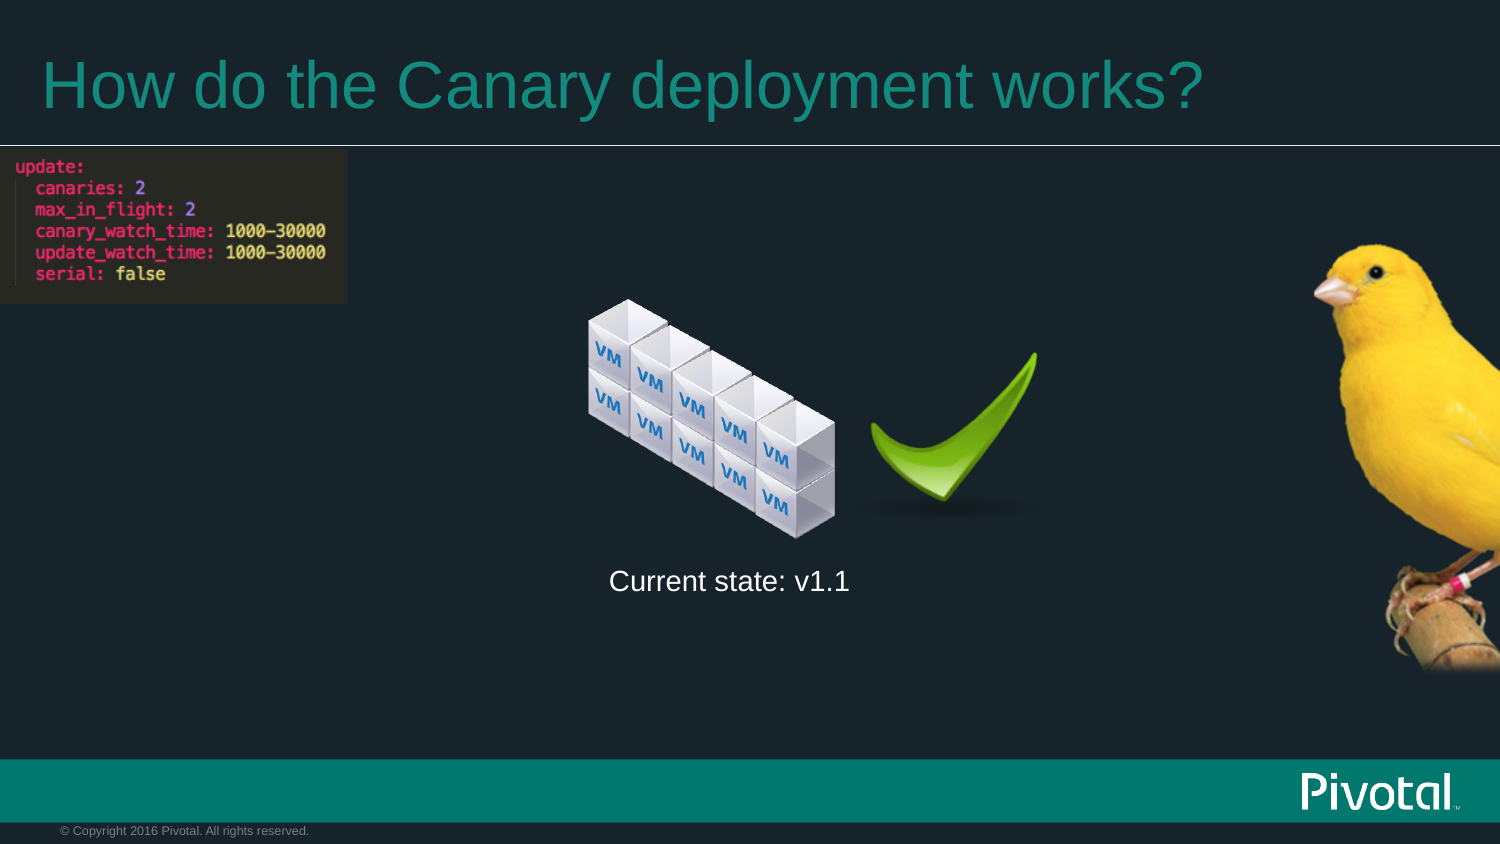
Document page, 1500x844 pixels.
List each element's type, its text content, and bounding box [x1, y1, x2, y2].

picture [1182, 243, 1500, 679]
picture [1302, 773, 1460, 810]
title How do the Canary deployment works? [26, 52, 1461, 113]
picture [587, 298, 836, 539]
picture [0, 149, 348, 304]
text_box Current state: v1.1 [594, 555, 866, 605]
picture [852, 335, 1043, 525]
